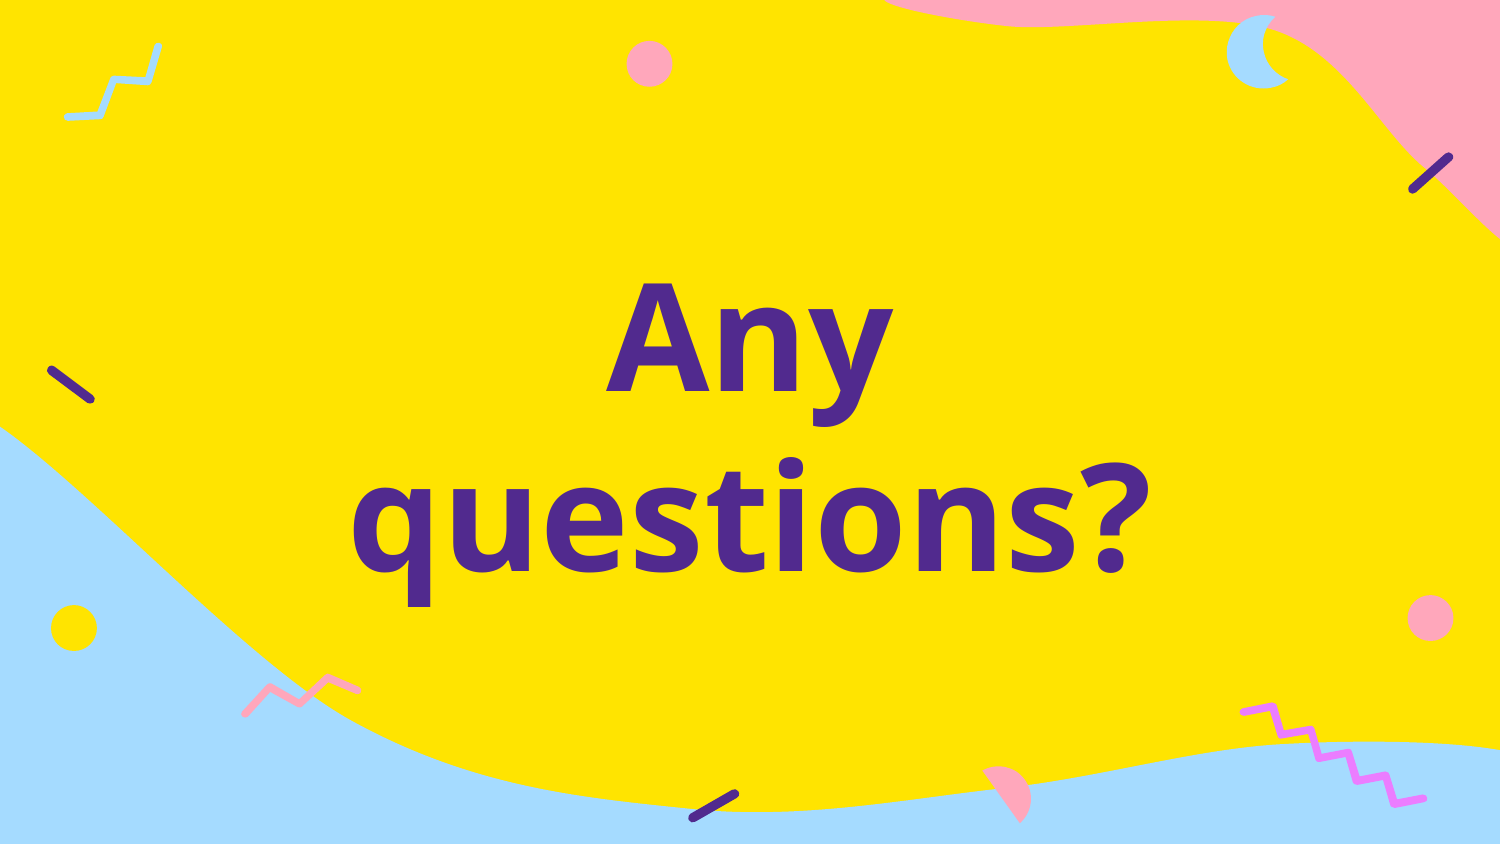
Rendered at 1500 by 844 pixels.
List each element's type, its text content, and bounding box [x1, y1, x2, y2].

subtitle Any questions? [177, 300, 1323, 544]
